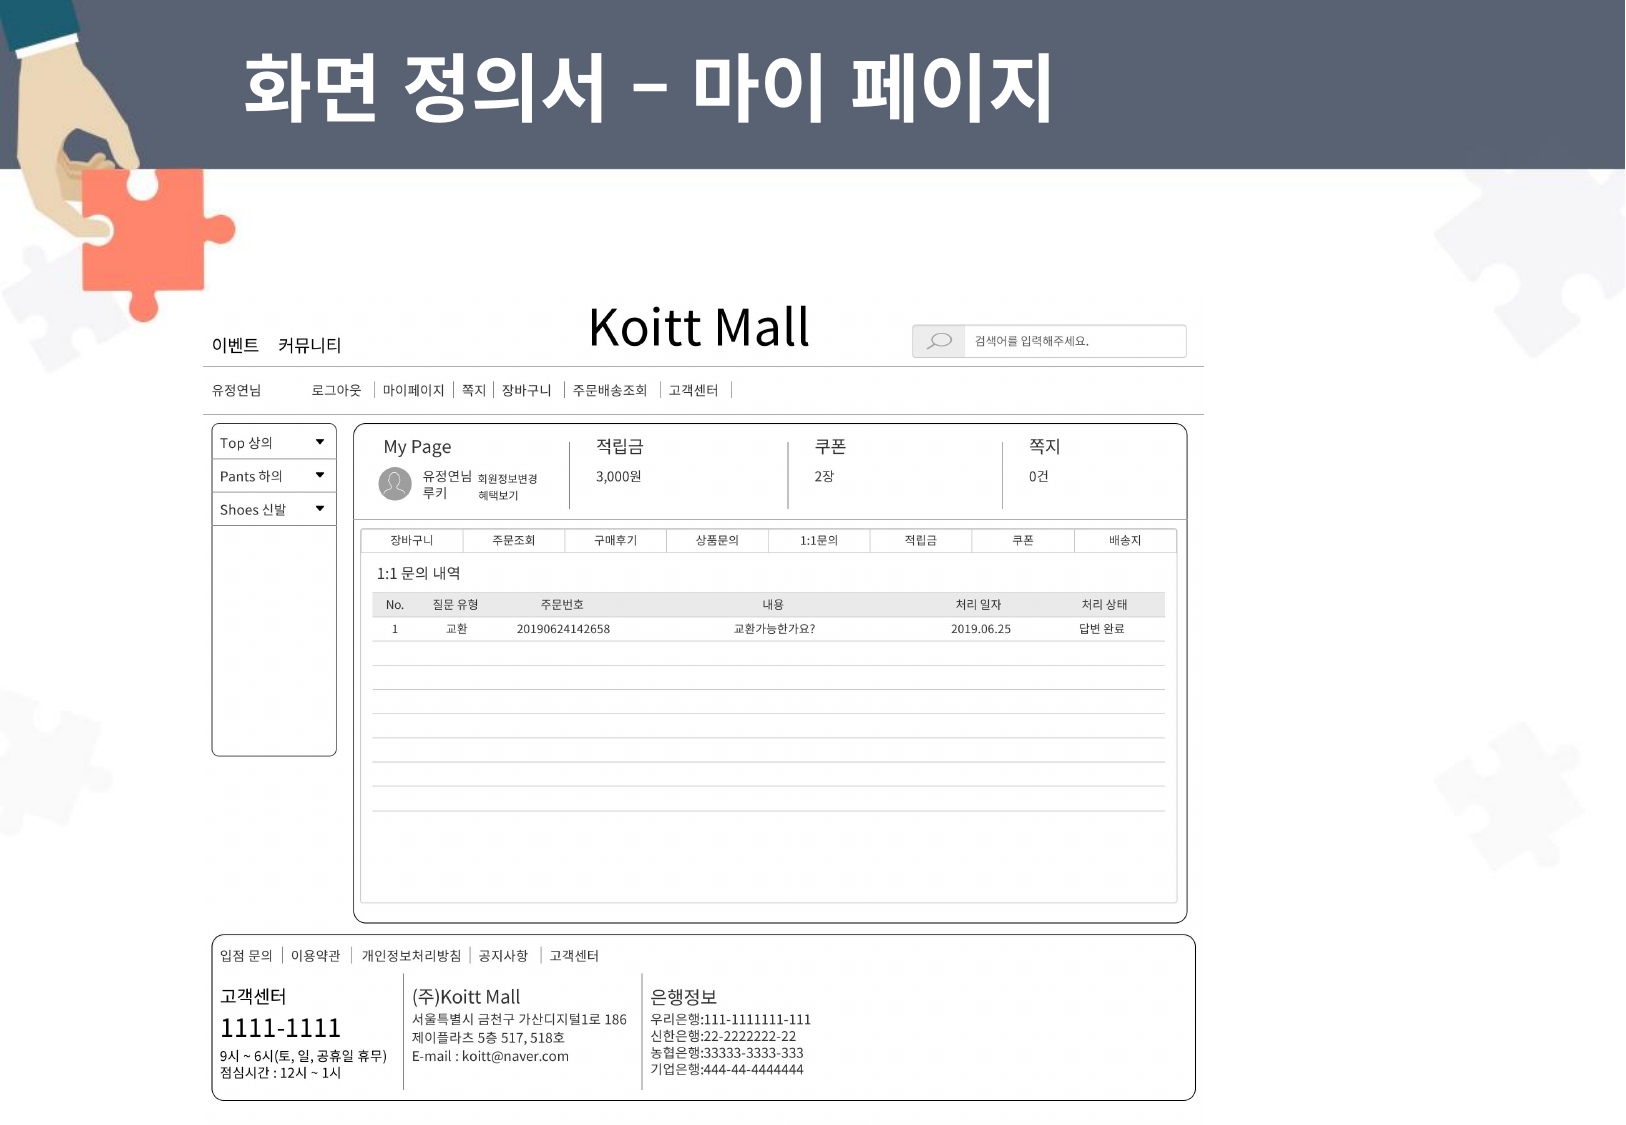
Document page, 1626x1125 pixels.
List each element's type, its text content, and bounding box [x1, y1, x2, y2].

title 화면 정의서 – 마이 페이지 [228, 28, 1498, 157]
picture [0, 0, 1625, 1125]
